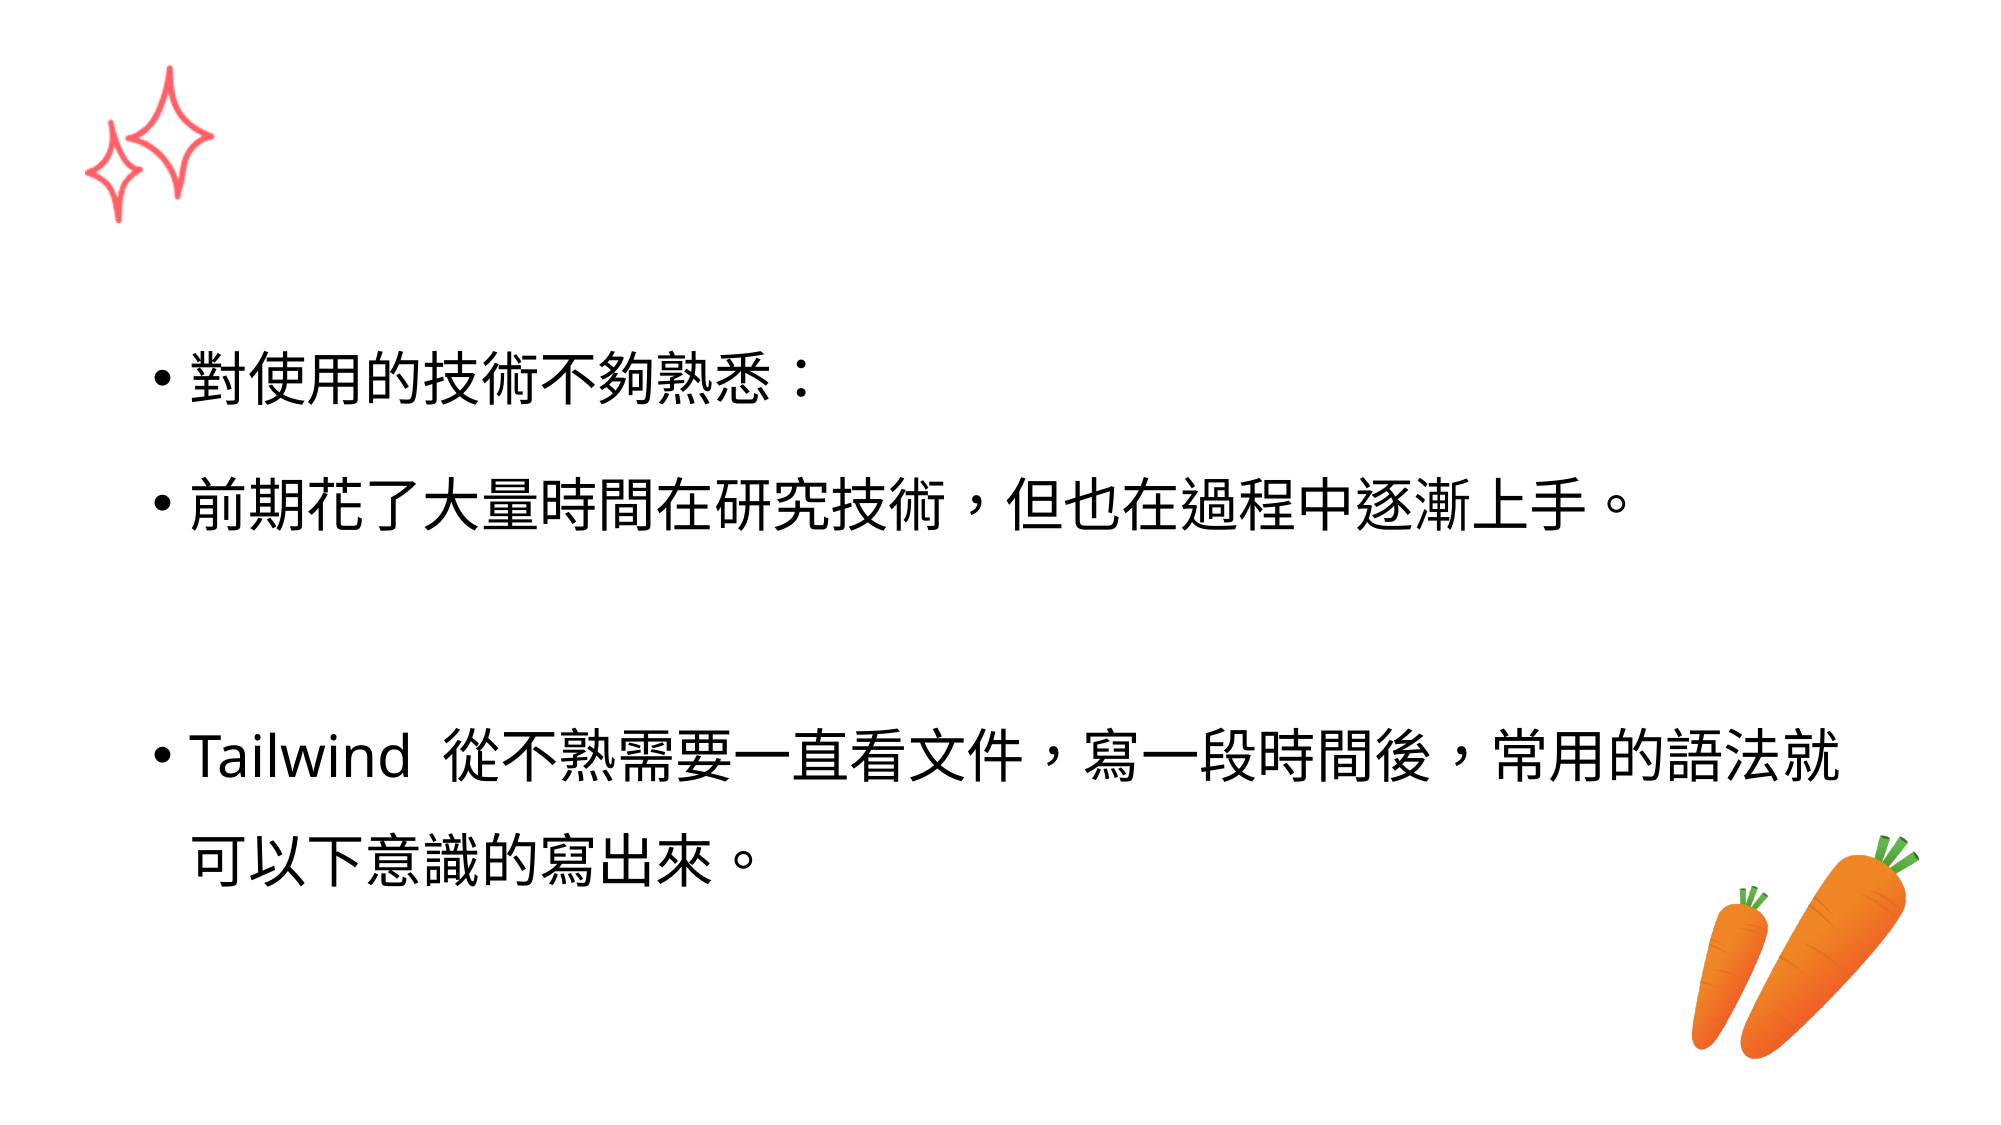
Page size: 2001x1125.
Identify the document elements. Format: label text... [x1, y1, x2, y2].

picture [1674, 815, 1940, 1082]
list 對使用的技術不夠熟悉： 前期花了大量時間在研究技術，但也在過程中逐漸上手。 Tailwind 從不熟需要一直看文件，寫一段時間後，常用的語法就可以下意識的寫出來。 [137, 299, 1863, 1014]
picture [85, 59, 230, 223]
